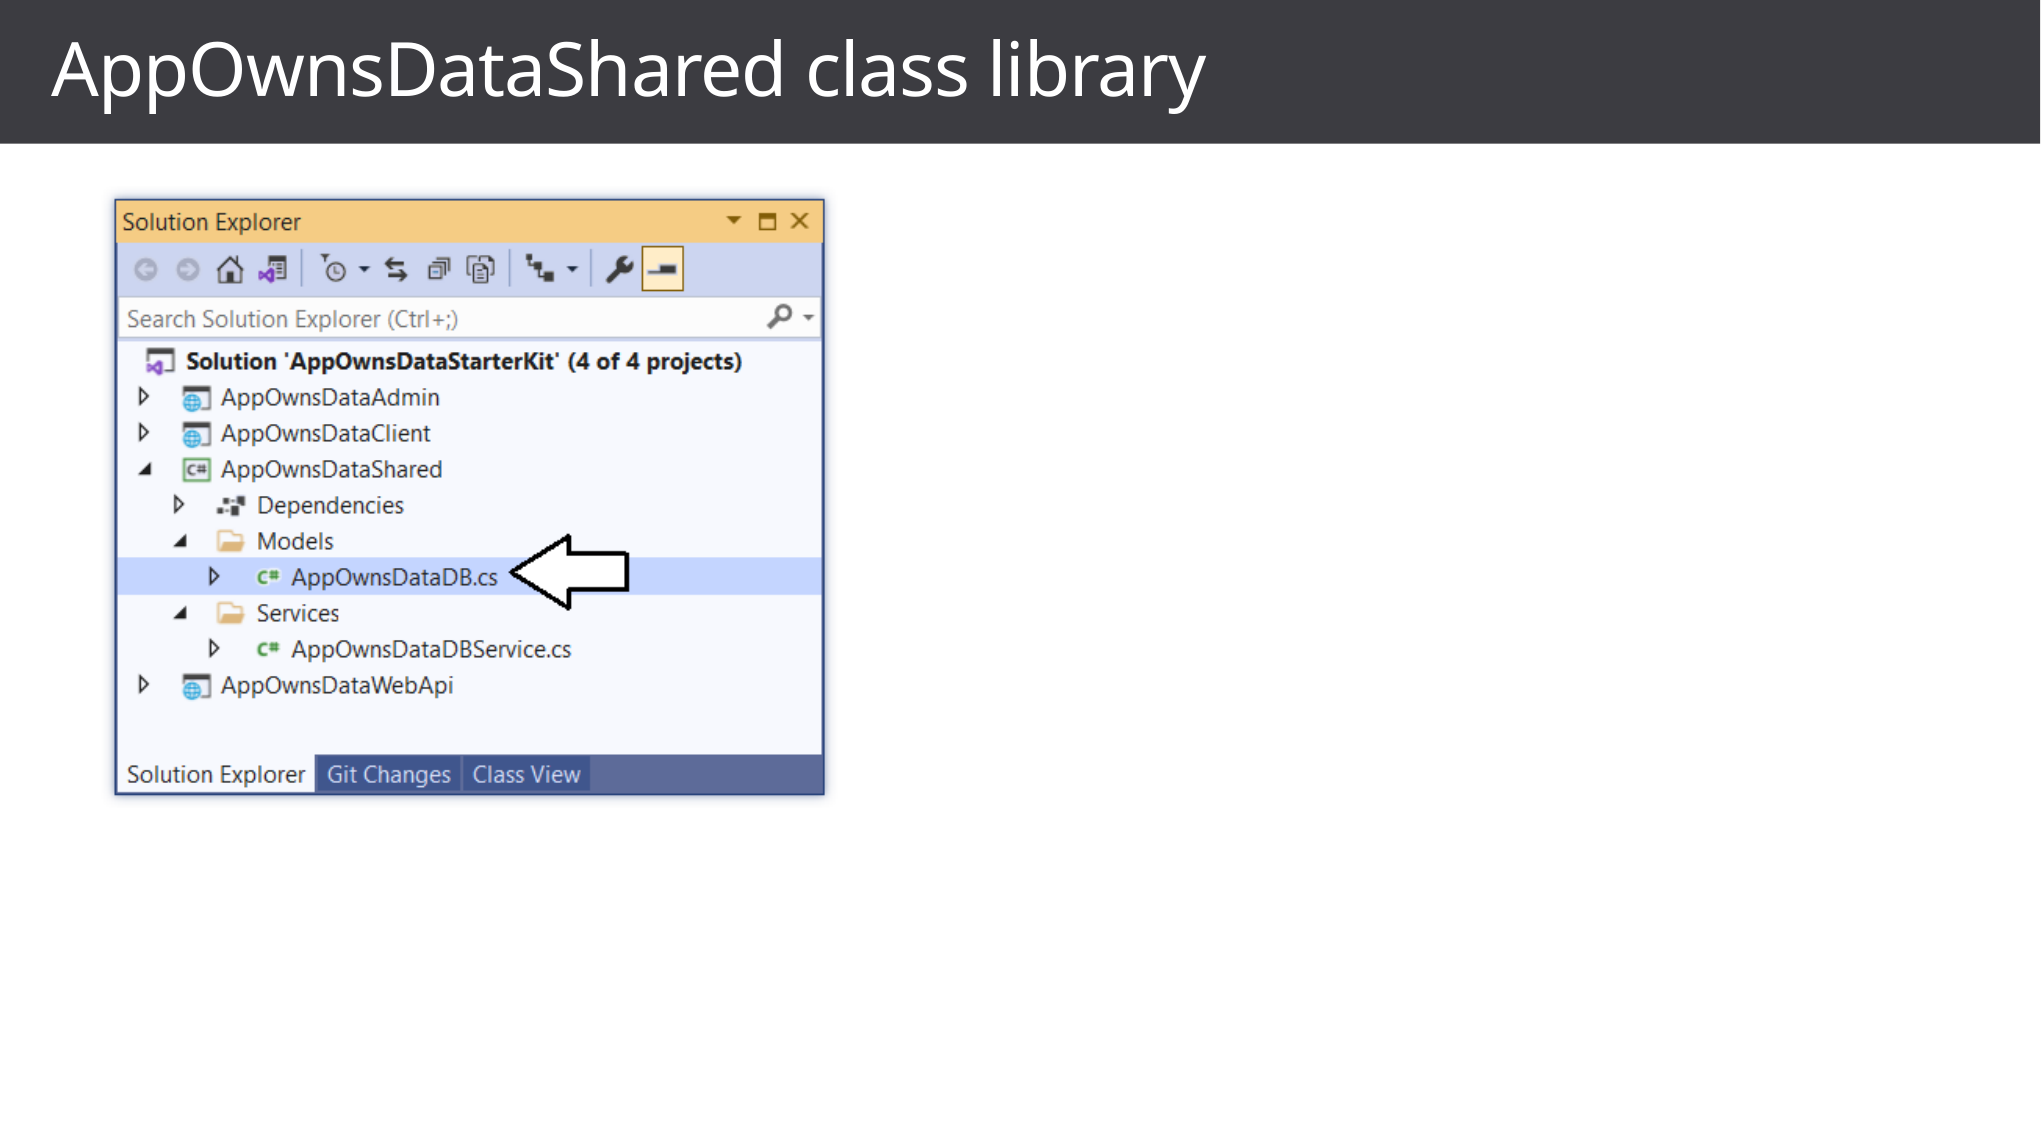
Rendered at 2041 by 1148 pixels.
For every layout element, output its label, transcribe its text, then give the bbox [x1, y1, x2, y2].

title AppOwnsDataShared class library [51, 31, 1988, 113]
picture [96, 182, 839, 809]
